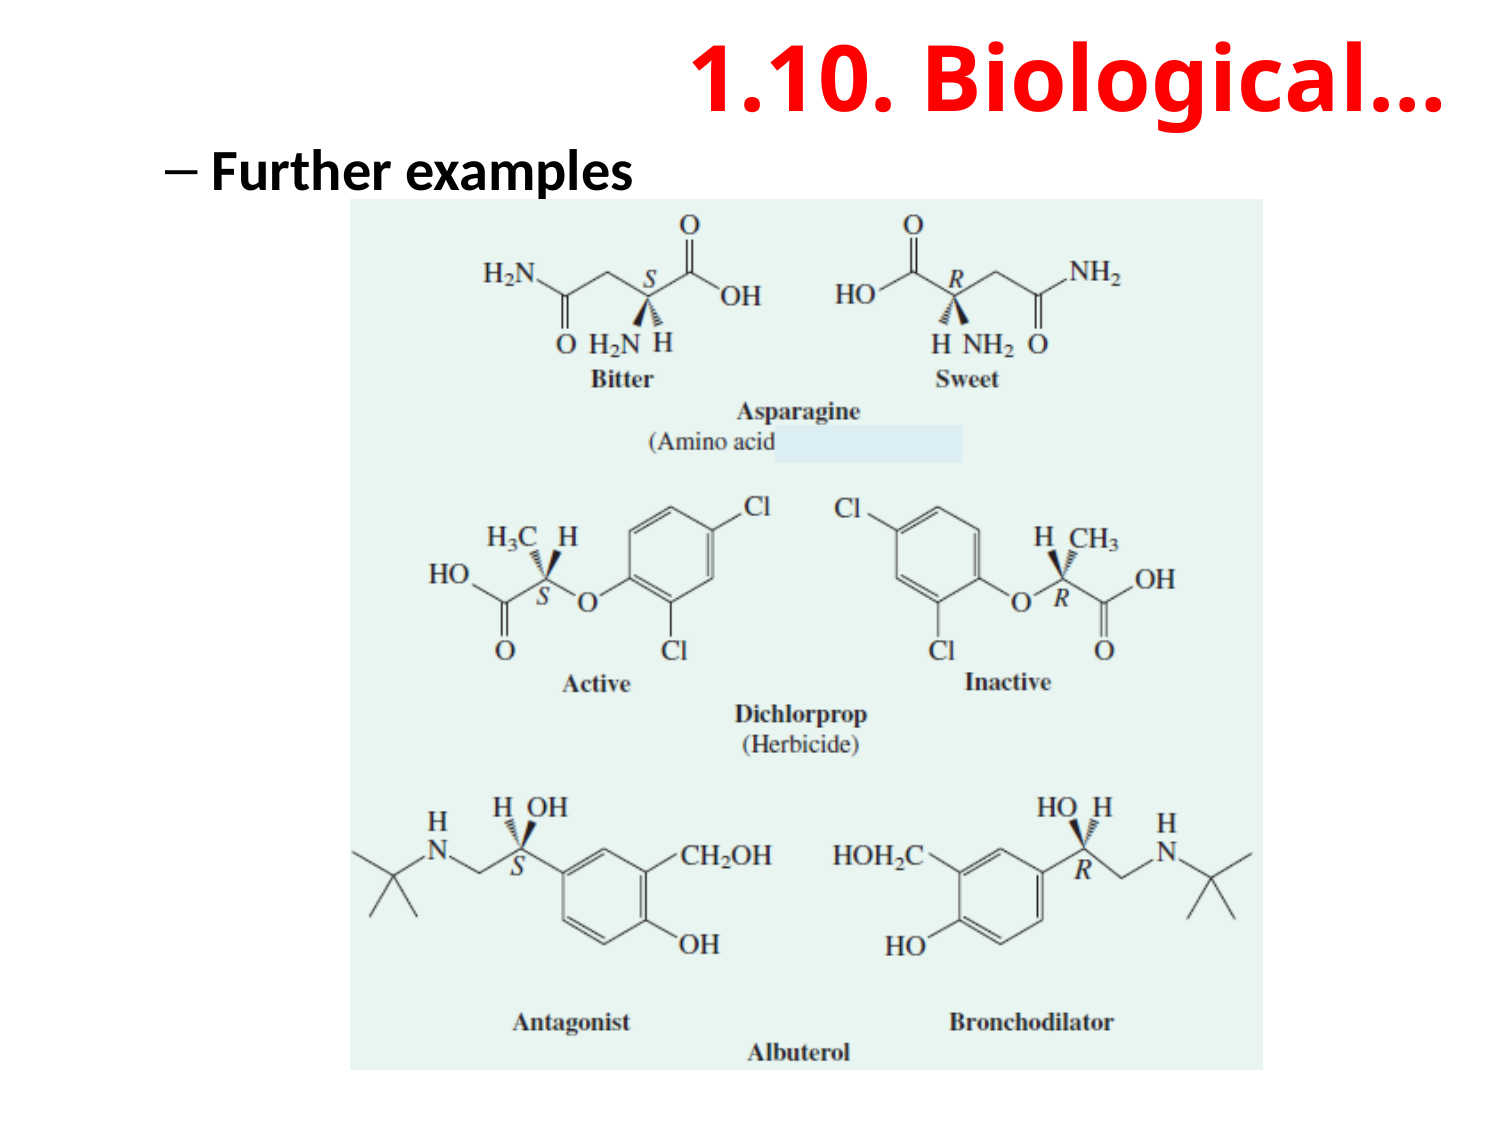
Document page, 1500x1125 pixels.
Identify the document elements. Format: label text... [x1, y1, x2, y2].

title 1.10. Biological… [112, 0, 1463, 150]
list Further examples [75, 125, 1425, 868]
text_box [349, 199, 1263, 1070]
